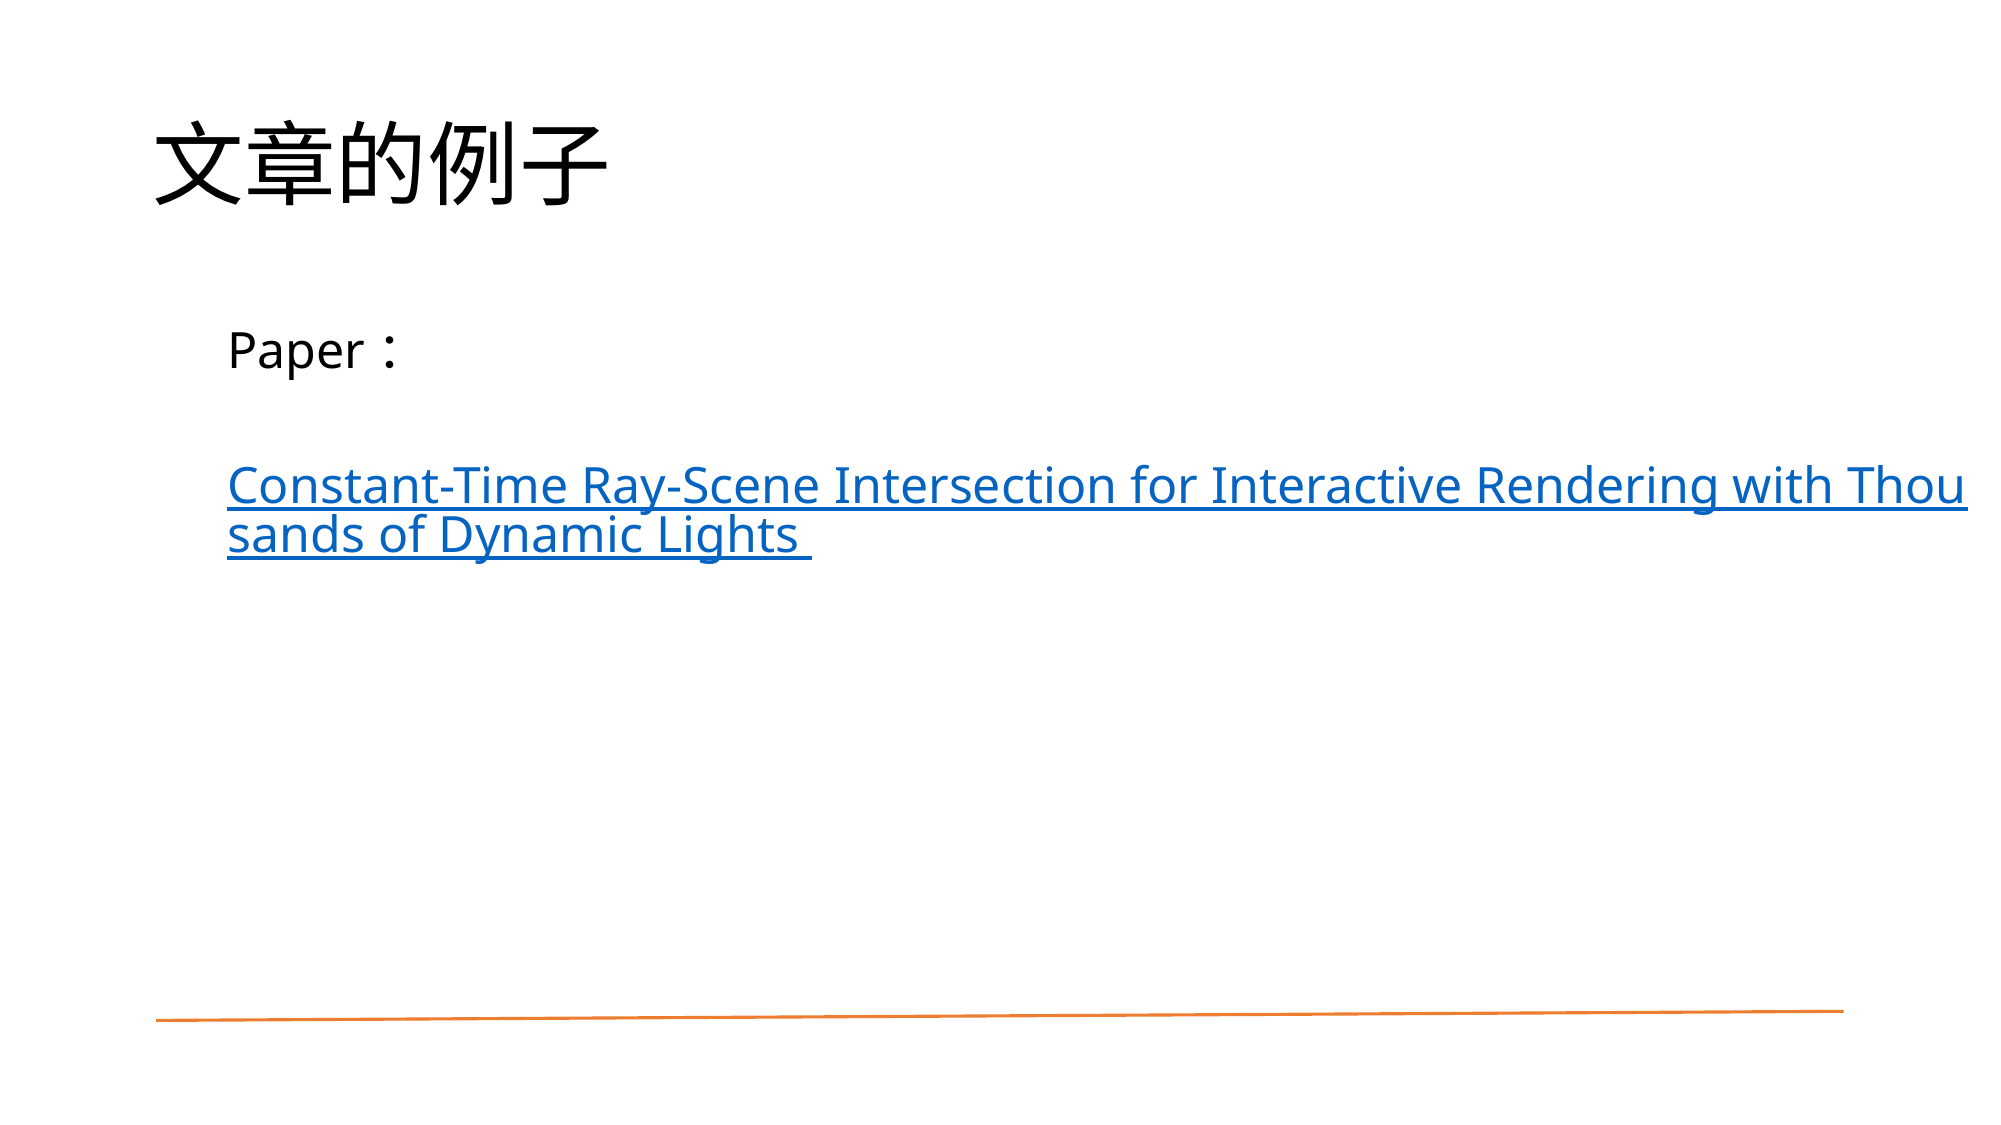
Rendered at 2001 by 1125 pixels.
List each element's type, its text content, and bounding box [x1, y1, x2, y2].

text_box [156, 1011, 1844, 1021]
list Paper： Constant-Time Ray-Scene Intersection for Interactive Rendering with Thousands of Dynamic Lights [137, 237, 2000, 1125]
title 文章的例子 [137, 59, 1863, 237]
